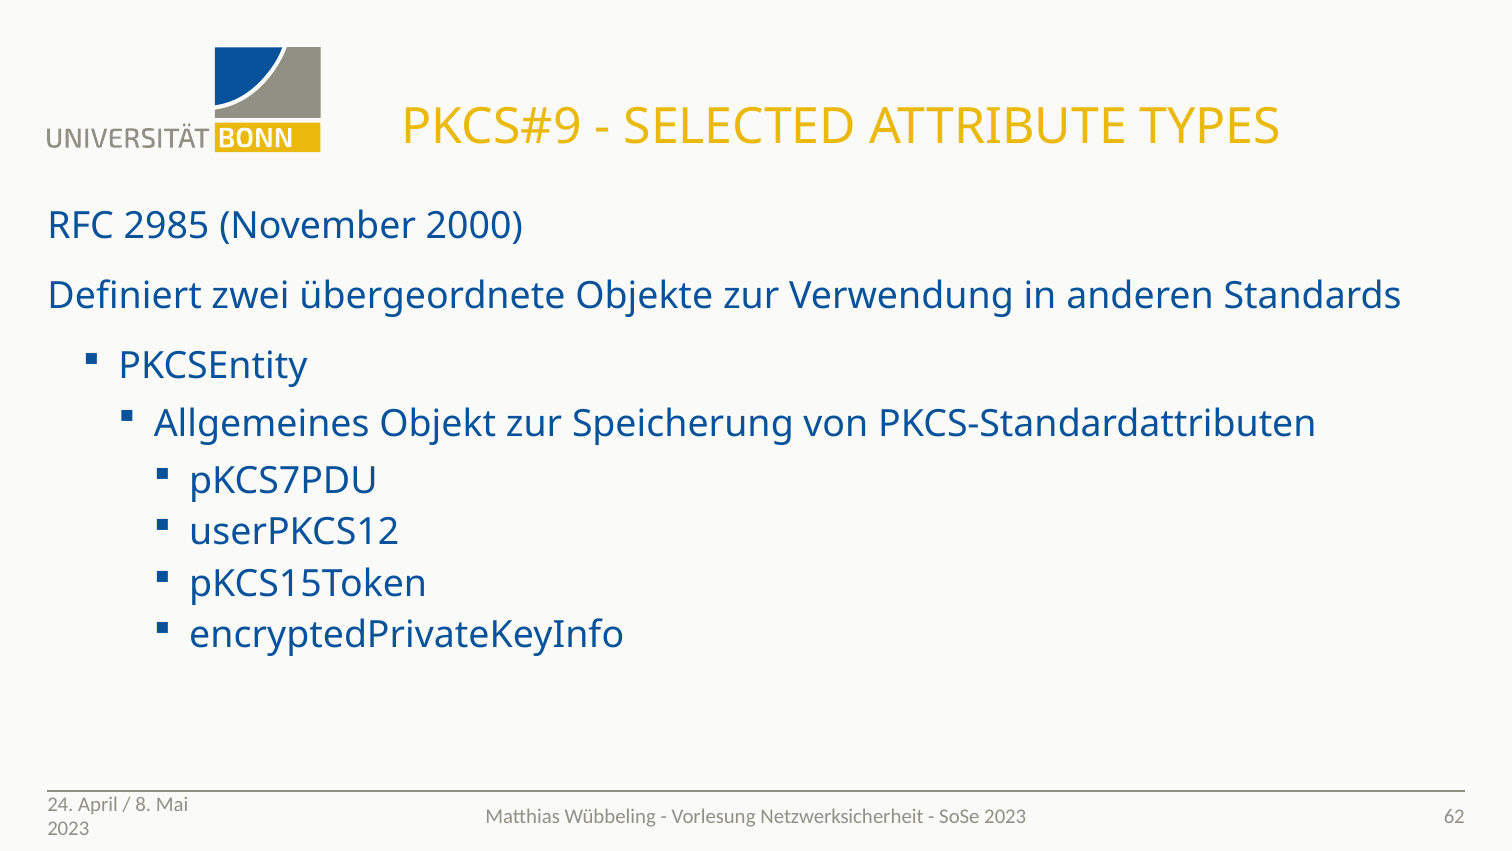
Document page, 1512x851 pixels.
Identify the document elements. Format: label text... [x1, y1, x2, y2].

list RFC 2985 (November 2000) Definiert zwei übergeordnete Objekte zur Verwendung in anderen Standards PKCSEntity Allgemeines Objekt zur Speicherung von PKCS-Standardattributen pKCS7PDU userPKCS12 pKCS15Token encryptedPrivateKeyInfo [47, 200, 1465, 745]
title PKCS#9 - Selected attribute types [401, 47, 1465, 154]
slide_number 62 [1370, 791, 1465, 839]
footer Matthias Wübbeling - Vorlesung Netzwerksicherheit - SoSe 2023 [342, 791, 1170, 839]
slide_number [47, 791, 189, 839]
